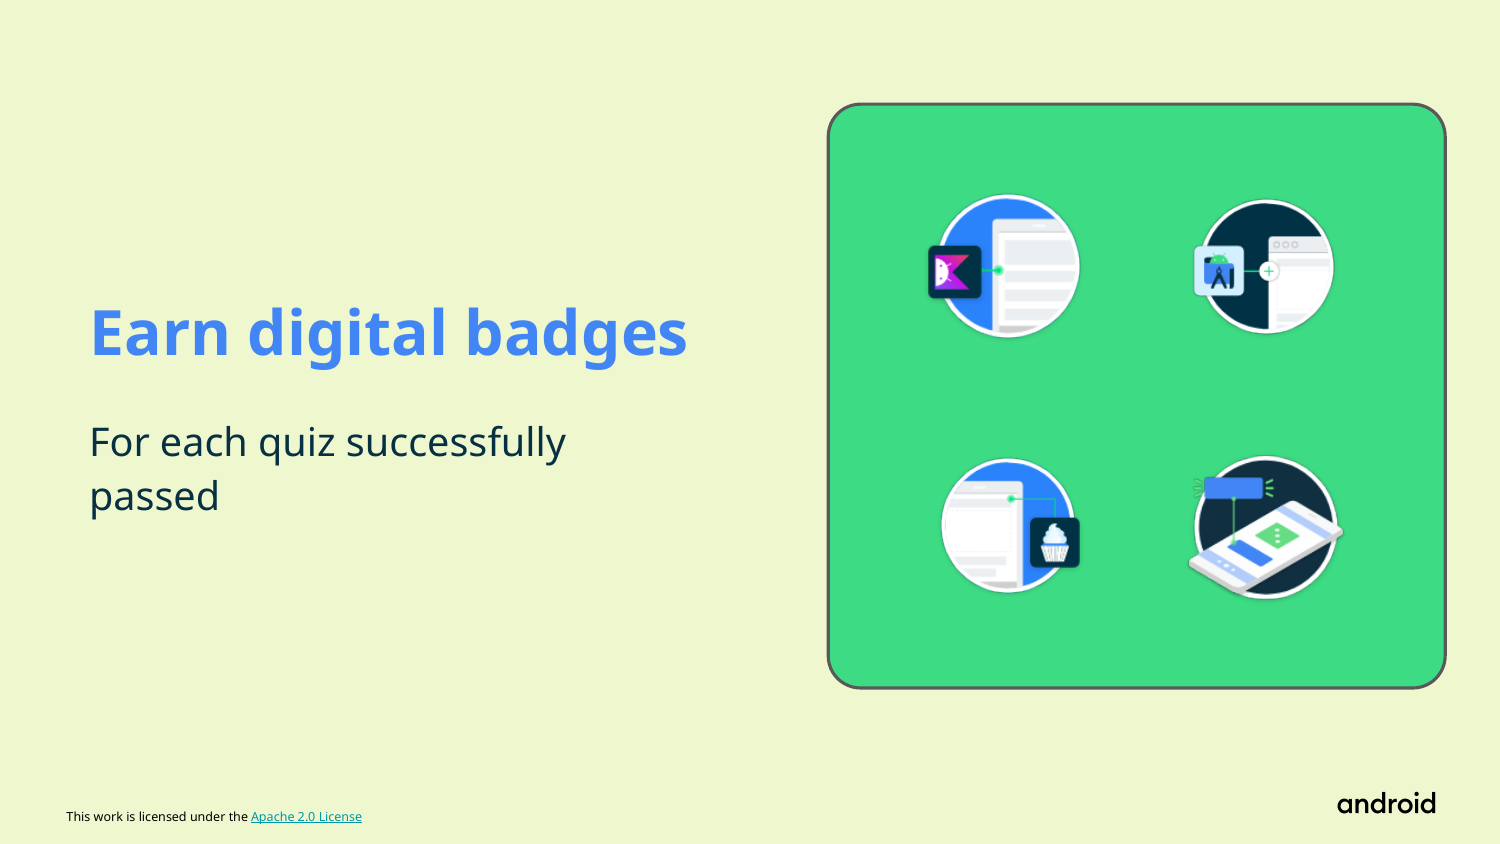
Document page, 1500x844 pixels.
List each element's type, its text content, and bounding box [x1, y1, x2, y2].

title Earn digital badges [74, 278, 722, 399]
picture [1177, 436, 1356, 615]
picture [1183, 183, 1350, 350]
picture [925, 442, 1092, 609]
text_box [828, 104, 1446, 688]
text_box For each quiz successfully passed [74, 394, 710, 534]
picture [919, 177, 1097, 356]
picture [1334, 788, 1438, 817]
